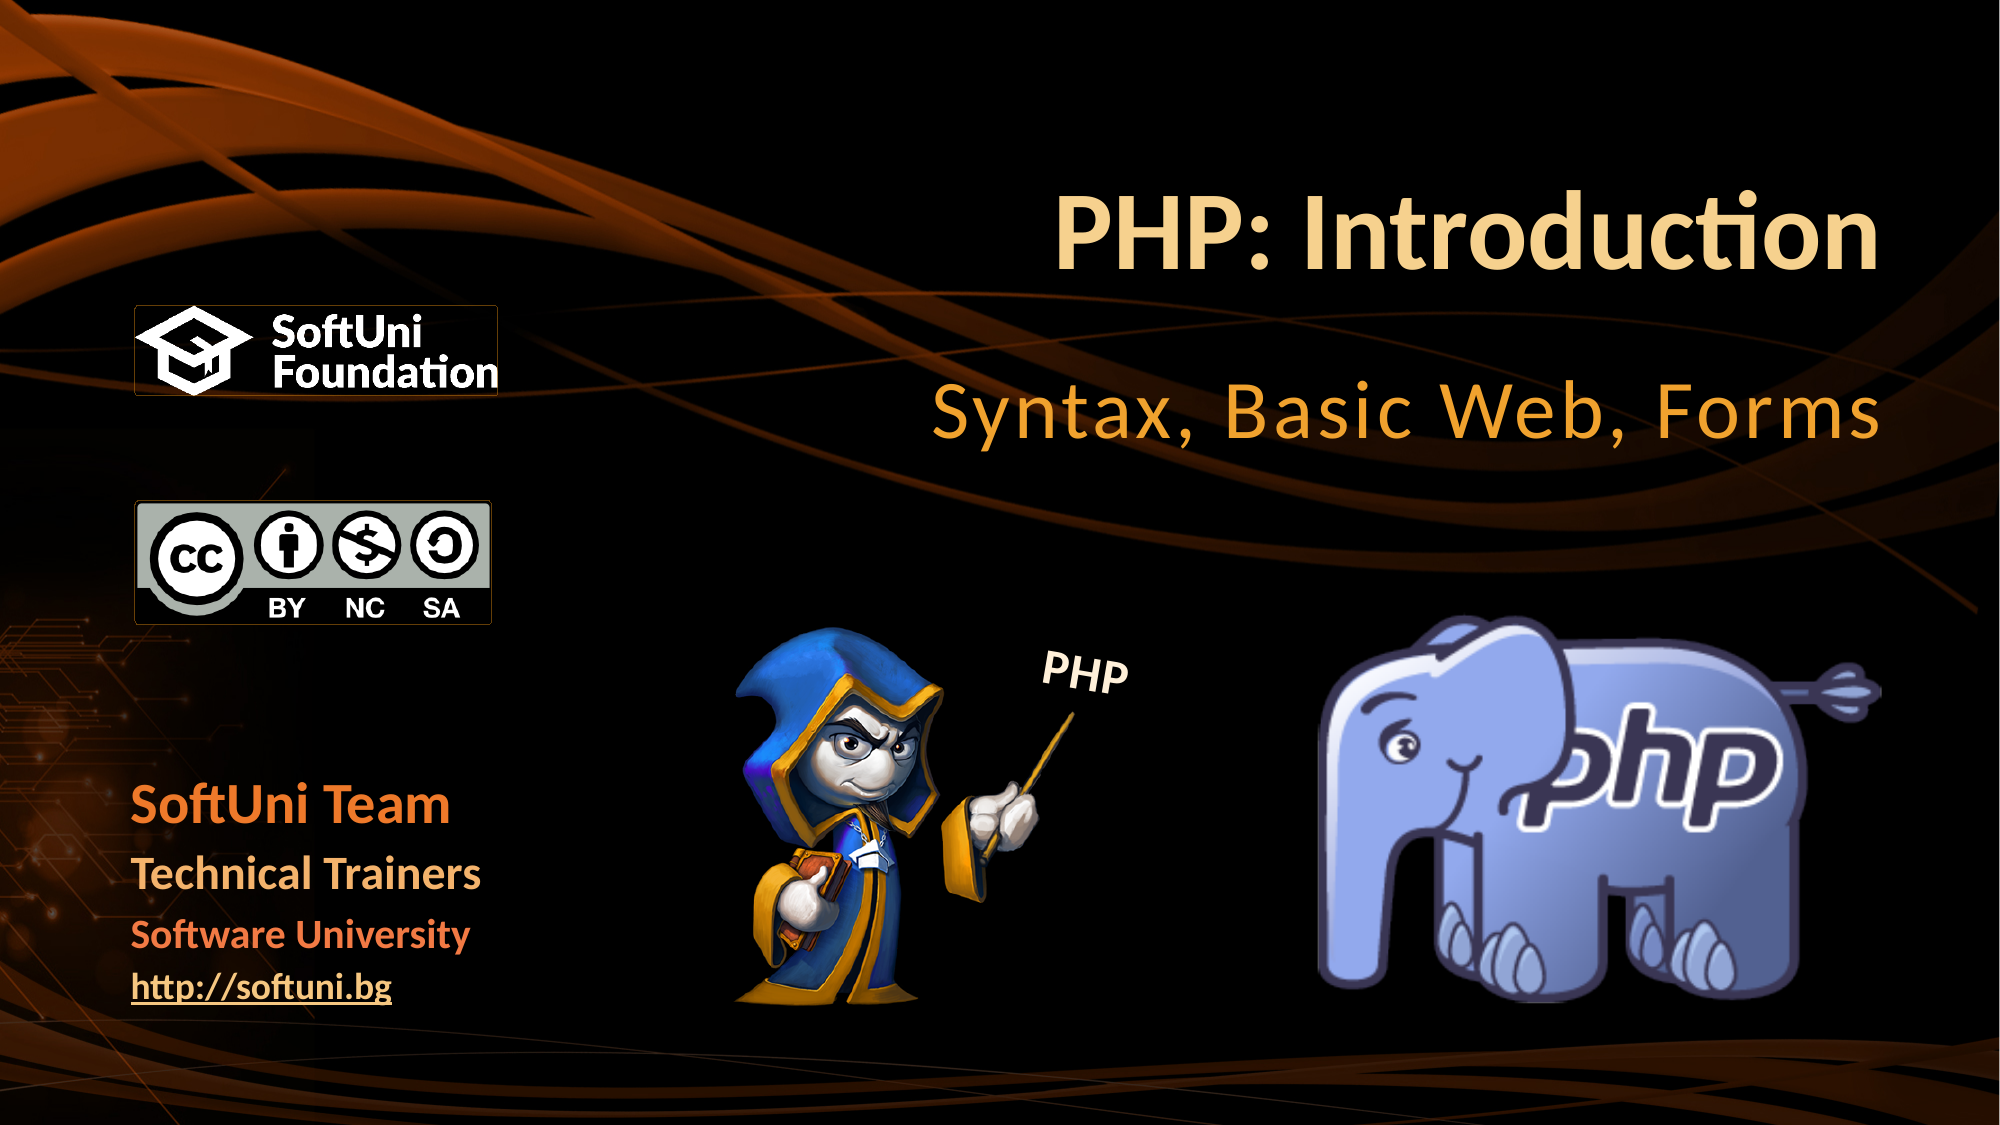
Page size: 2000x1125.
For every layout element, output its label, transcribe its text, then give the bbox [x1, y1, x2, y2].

list Technical Trainers [124, 832, 648, 898]
list Software University [124, 898, 648, 954]
title PHP: Introduction [549, 137, 1883, 330]
picture [0, 0, 2000, 1125]
list http://softuni.bg [124, 954, 648, 1013]
text_box PHP [1078, 640, 1149, 717]
list SoftUni Team [124, 755, 648, 832]
subtitle Syntax, Basic Web, Forms [549, 350, 1883, 463]
